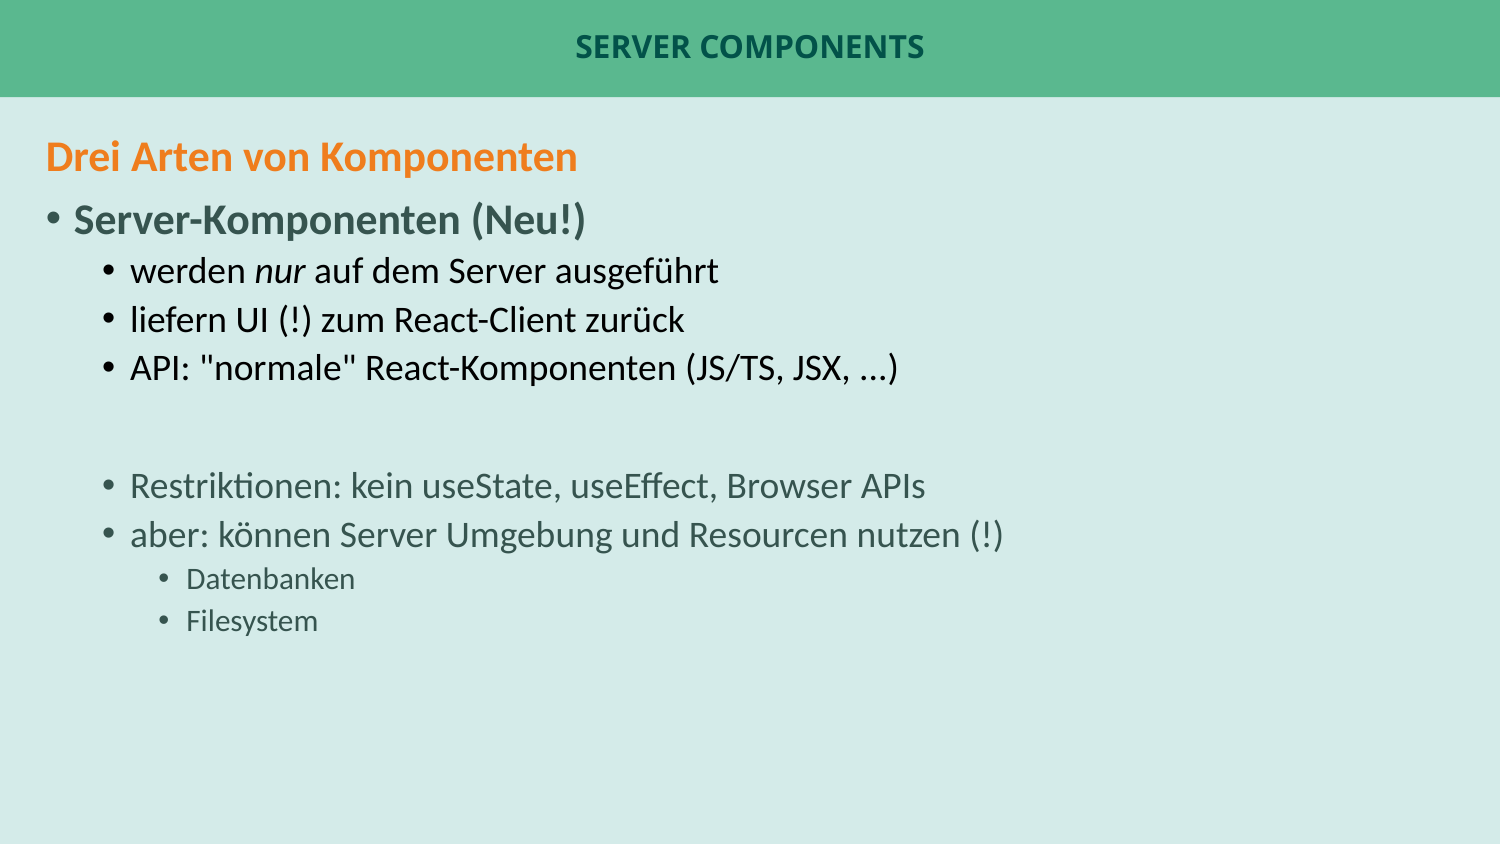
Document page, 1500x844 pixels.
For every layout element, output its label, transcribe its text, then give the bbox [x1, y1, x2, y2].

title Server Components [0, 0, 1500, 98]
list Drei Arten von Komponenten Server-Komponenten (Neu!) werden nur auf dem Server ausgeführt liefern UI (!) zum React-Client zurück API: "normale" React-Komponenten (JS/TS, JSX, ...) Restriktionen: kein useState, useEffect, Browser APIs aber: können Server Umgebung und Resourcen nutzen (!) Datenbanken Filesystem [30, 126, 1470, 782]
